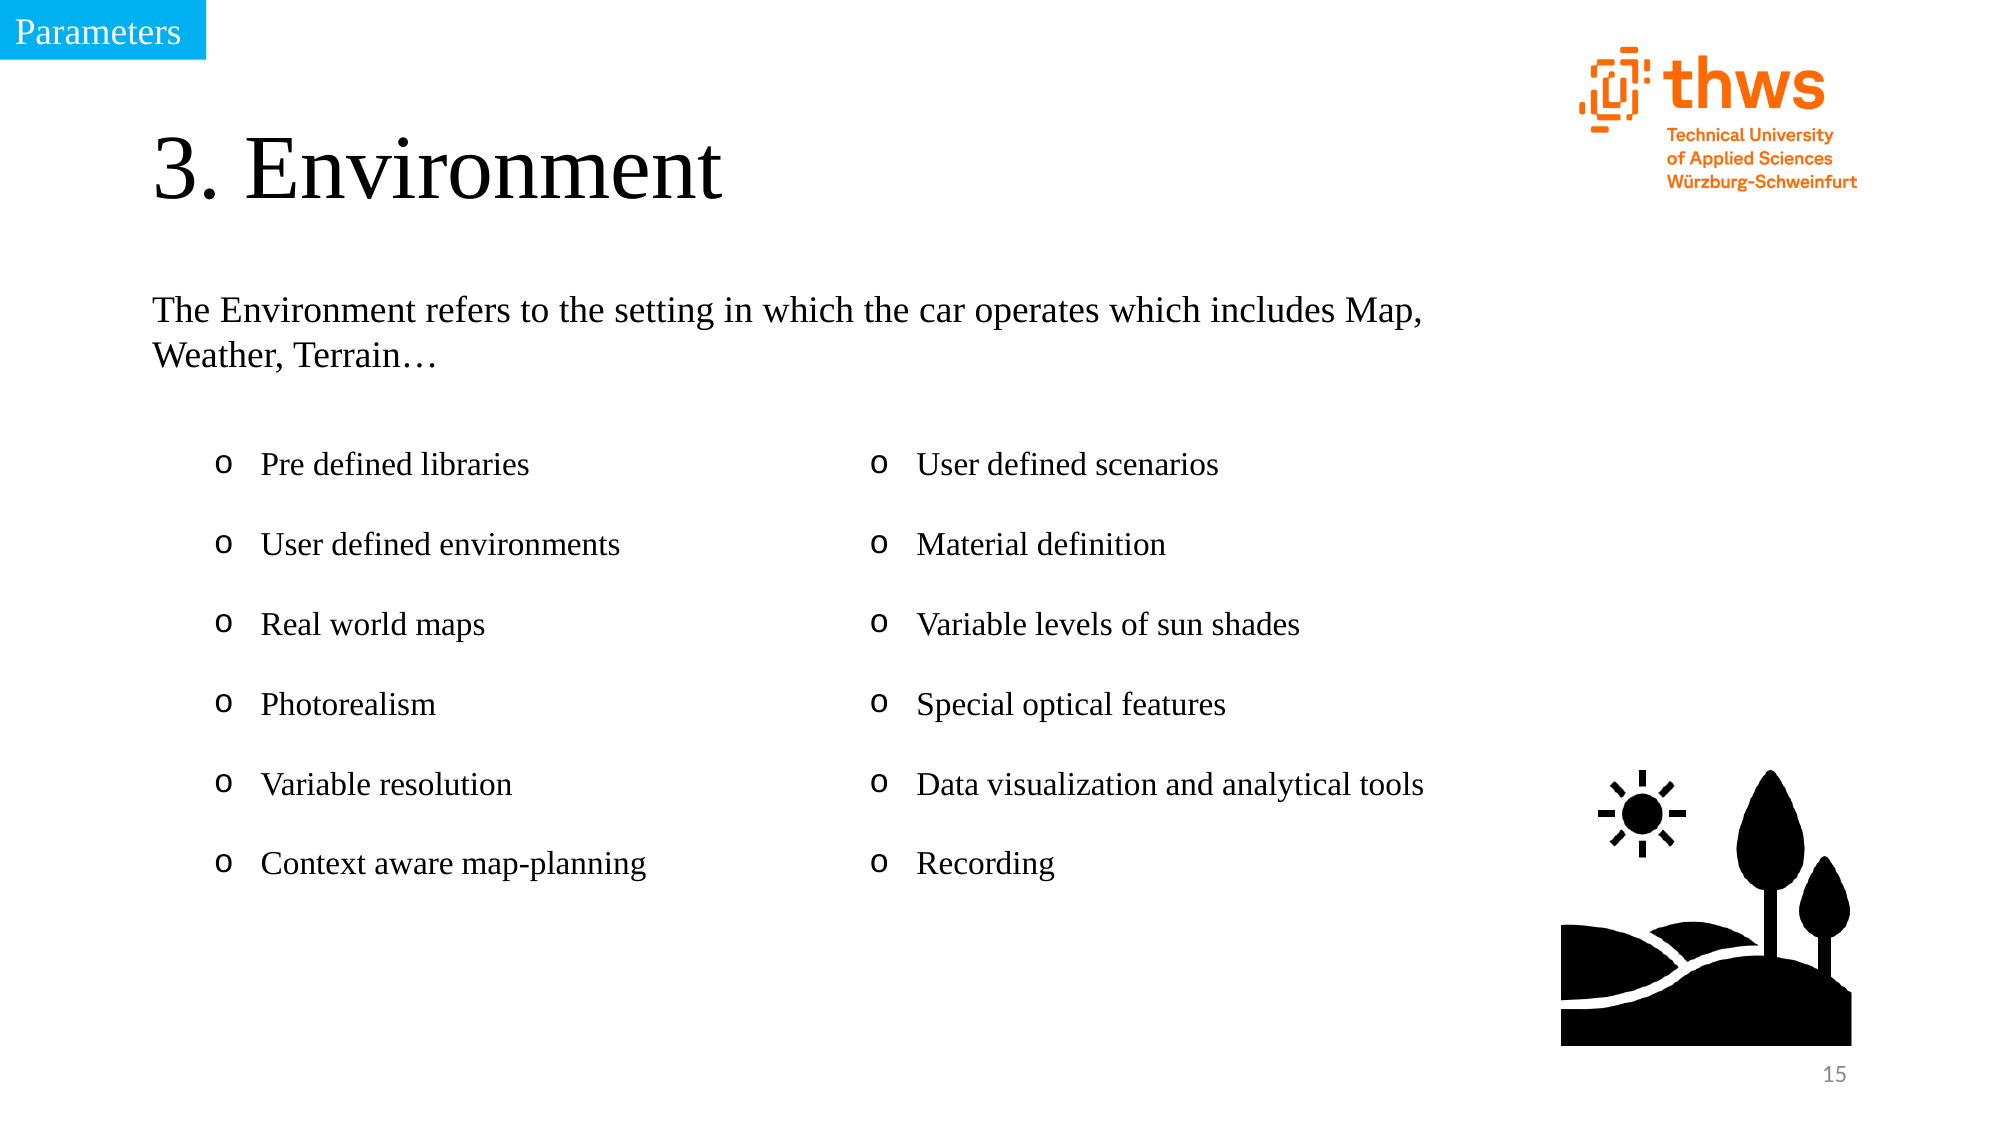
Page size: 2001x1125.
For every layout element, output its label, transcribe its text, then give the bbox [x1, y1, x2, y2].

table_cell Variable resolution [137, 764, 793, 844]
table_cell Photorealism [137, 684, 793, 764]
picture [1561, 28, 1885, 216]
table_cell Data visualization and analytical tools [793, 764, 1449, 844]
table_cell Special optical features [793, 684, 1449, 764]
table_cell Real world maps [137, 604, 793, 684]
table_cell User defined environments [137, 525, 793, 604]
slide_number 15 [1412, 1042, 1863, 1103]
picture [1544, 749, 1868, 1073]
title 3. Environment [137, 59, 1863, 278]
table_cell Material definition [793, 525, 1449, 604]
table_header Pre defined libraries [137, 445, 793, 525]
text_box The Environment refers to the setting in which the car operates which includes Map, Weather, Terrain… [137, 277, 1562, 382]
text_box Parameters [0, 0, 207, 60]
table_cell Recording [793, 844, 1449, 956]
table_cell Variable levels of sun shades [793, 604, 1449, 684]
table_header User defined scenarios [793, 445, 1449, 525]
table_cell Context aware map-planning [137, 844, 793, 956]
